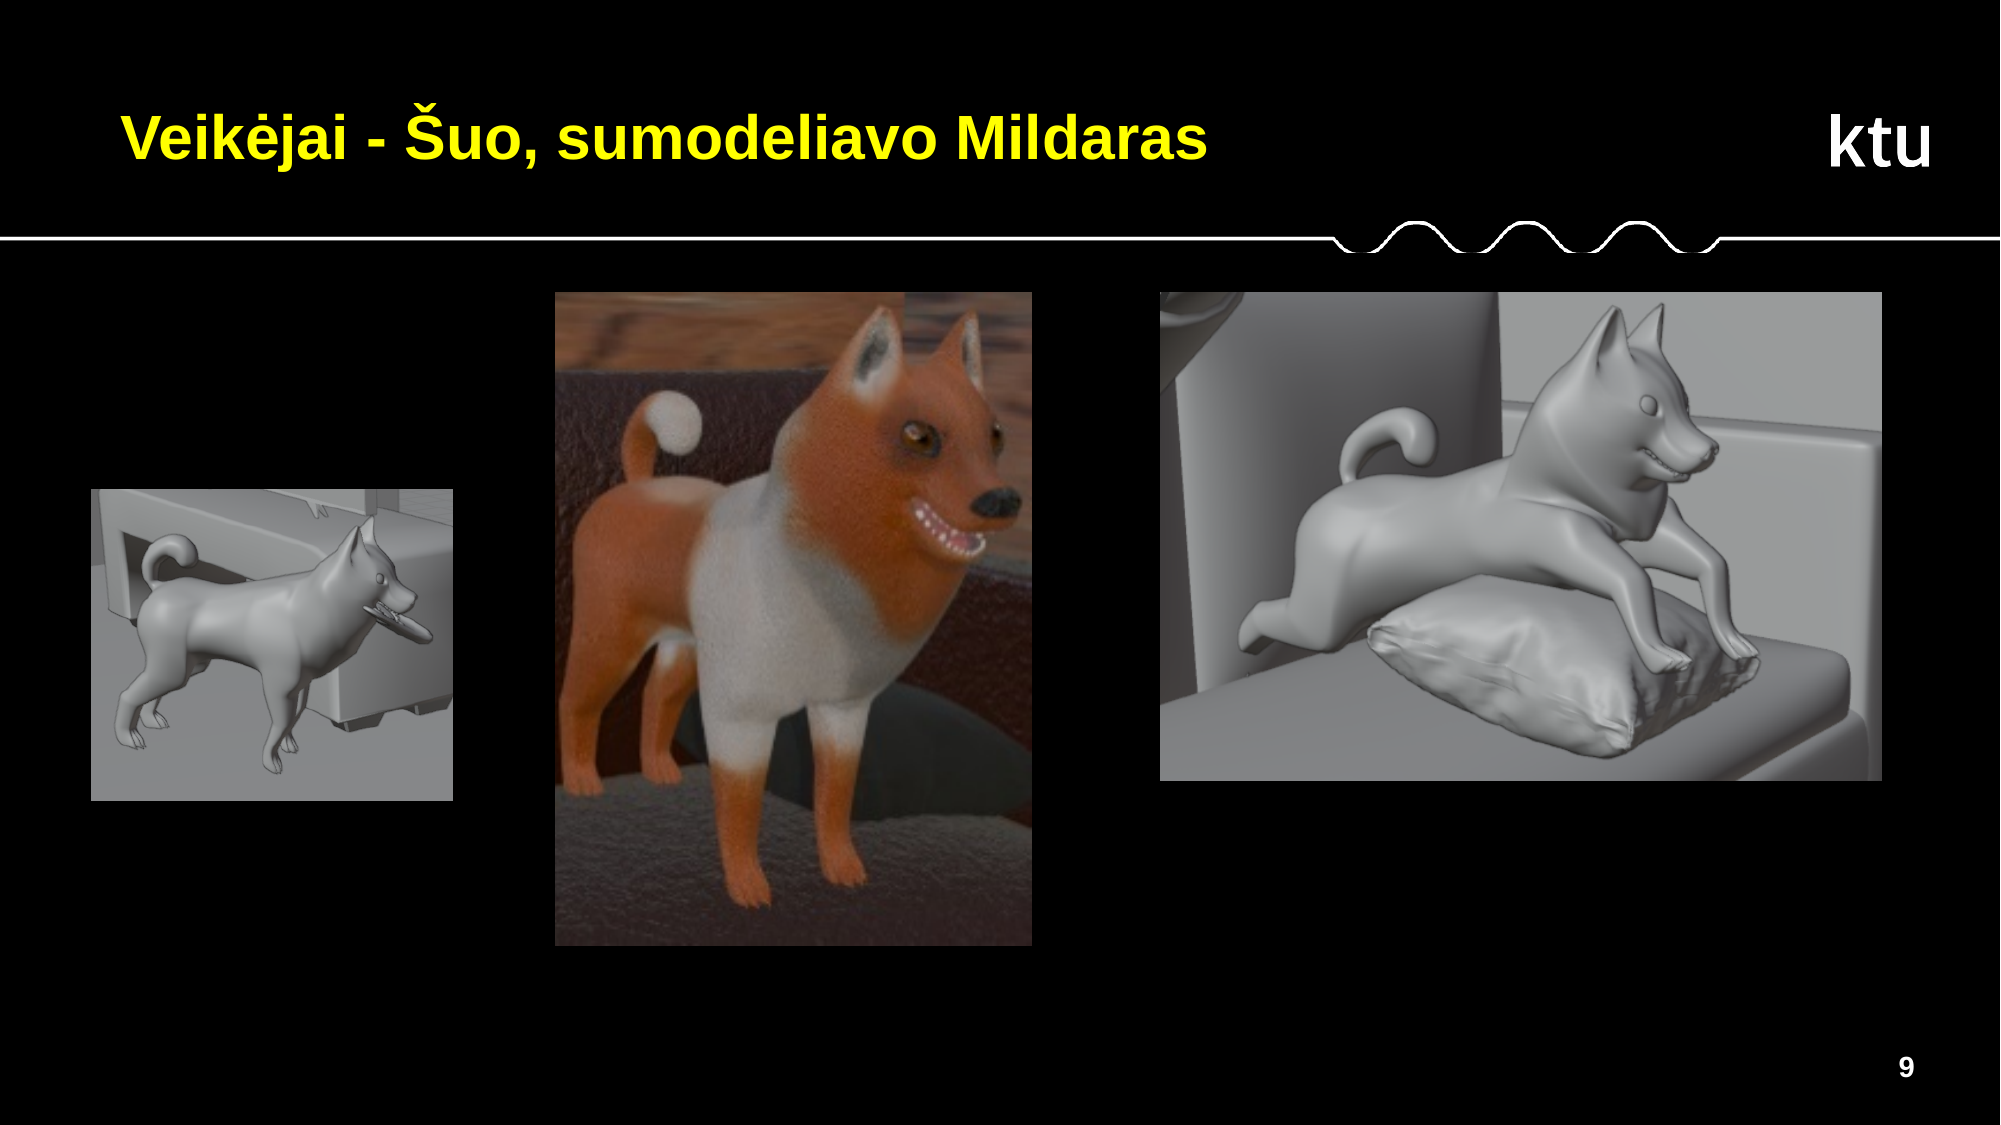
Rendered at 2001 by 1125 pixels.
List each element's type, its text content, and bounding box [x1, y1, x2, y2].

picture [91, 488, 453, 801]
text_box ‹#› [1831, 1031, 1983, 1091]
picture [554, 292, 1032, 946]
text_box Veikėjai - Šuo, sumodeliavo Mildaras [105, 98, 1579, 183]
picture [0, 221, 2000, 254]
picture [1830, 113, 1929, 167]
picture [1159, 292, 1882, 781]
